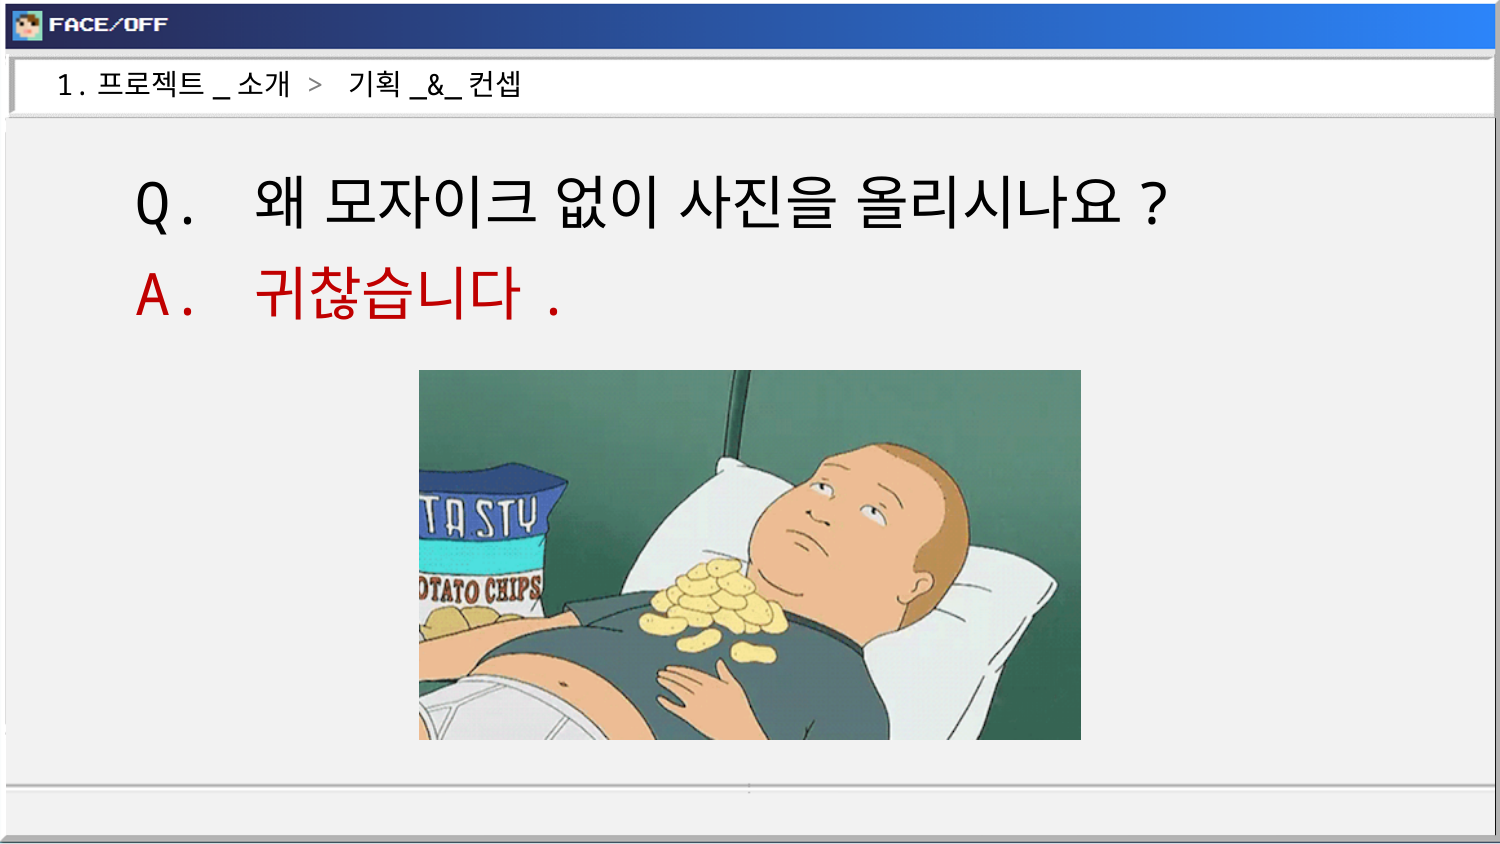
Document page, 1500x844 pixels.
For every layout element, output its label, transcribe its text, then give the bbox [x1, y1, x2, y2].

text_box Q. 왜 모자이크 없이 사진을 올리시나요? [119, 172, 1381, 229]
text_box A. 귀찮습니다. [119, 263, 1381, 320]
text_box 1.프로젝트_소개 > 기획_&_컨셉 [41, 58, 819, 109]
picture [0, 0, 1500, 844]
